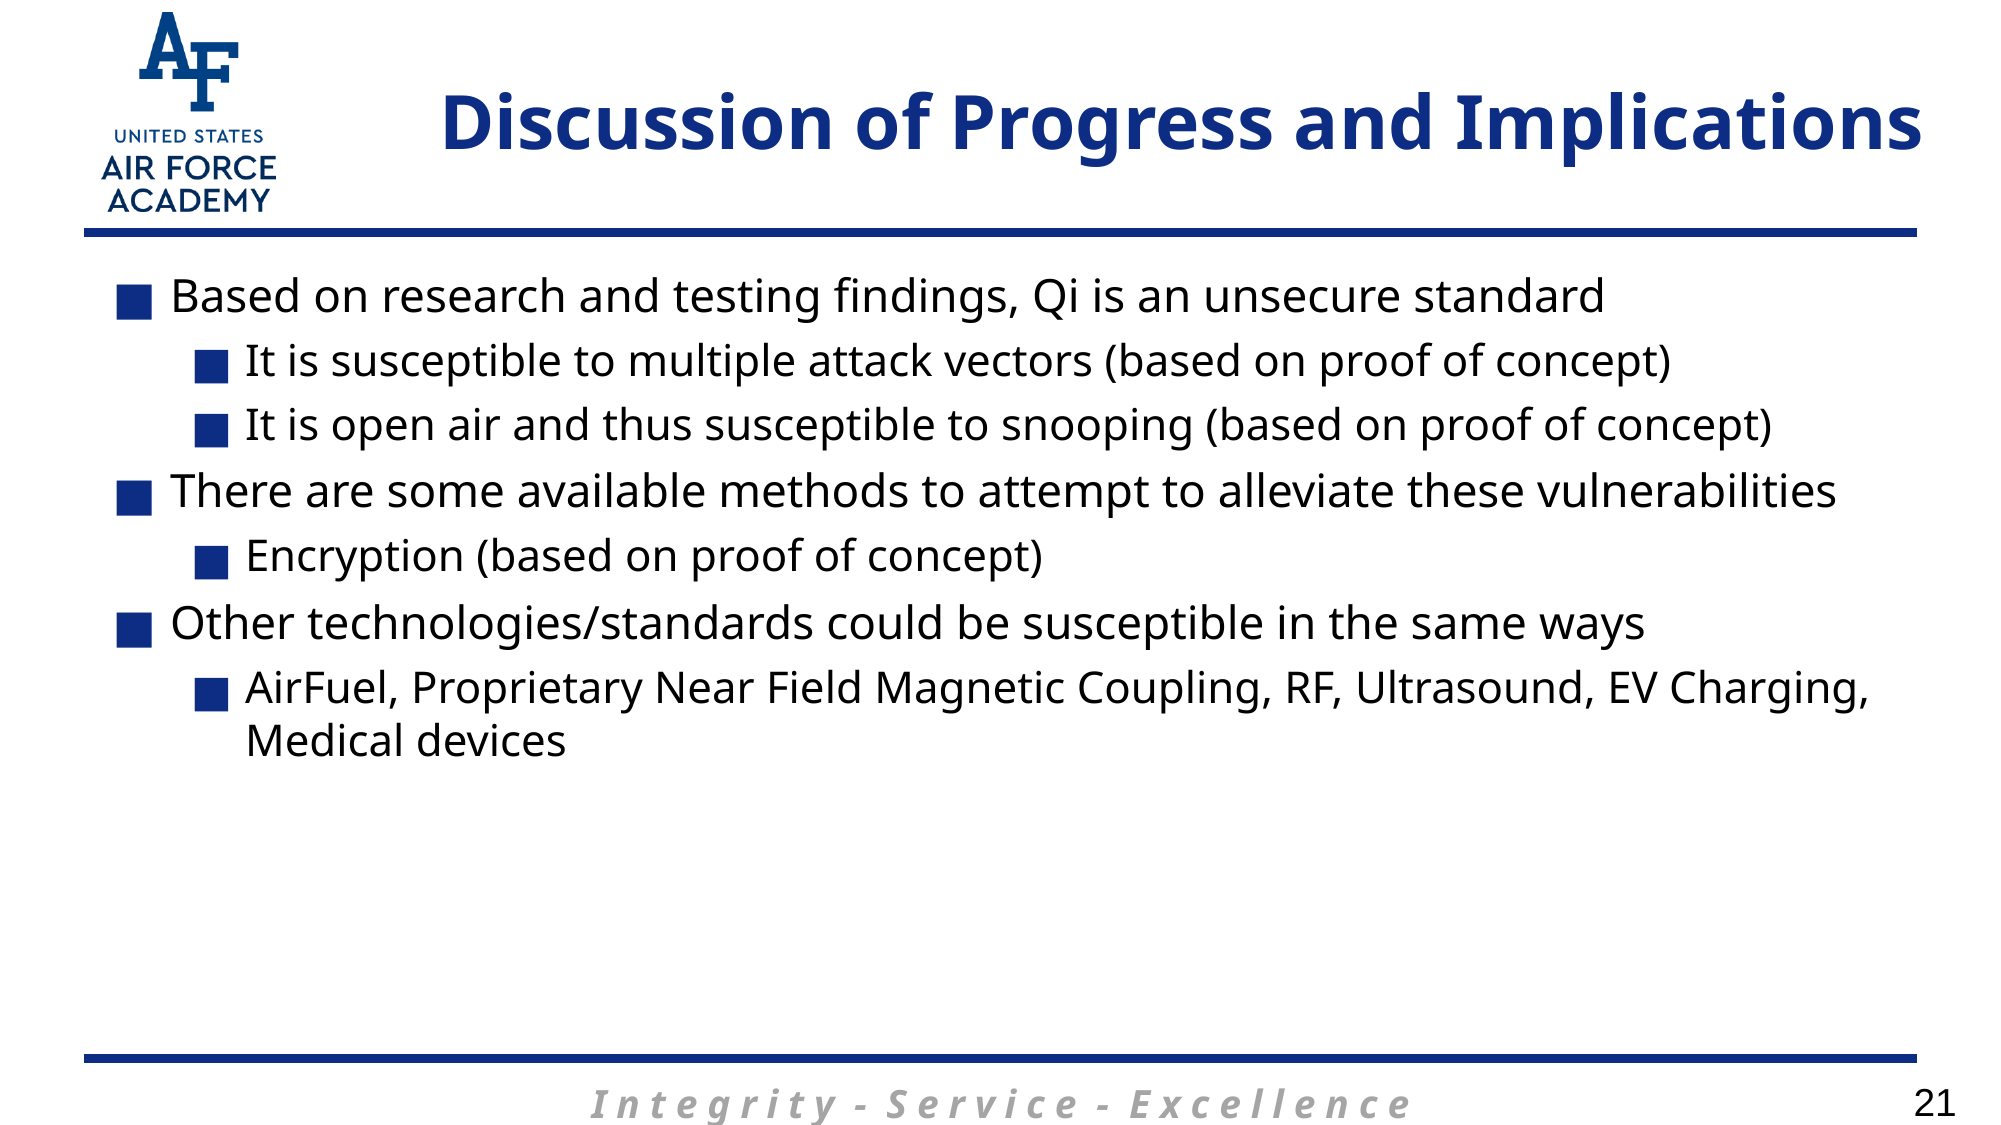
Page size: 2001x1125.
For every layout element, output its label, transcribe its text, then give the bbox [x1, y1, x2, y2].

slide_number 21 [1870, 1069, 2000, 1125]
picture [101, 12, 276, 212]
subtitle Based on research and testing findings, Qi is an unsecure standard It is susceptible to multiple attack vectors (based on proof of concept) It is open air and thus susceptible to snooping (based on proof of concept) There are some available methods to attempt to alleviate these vulnerabilities Encryption (based on proof of concept) Other technologies/standards could be susceptible in the same ways AirFuel, Proprietary Near Field Magnetic Coupling, RF, Ultrasound, EV Charging, Medical devices [80, 258, 1920, 1048]
title Discussion of Progress and Implications [399, 29, 1940, 210]
